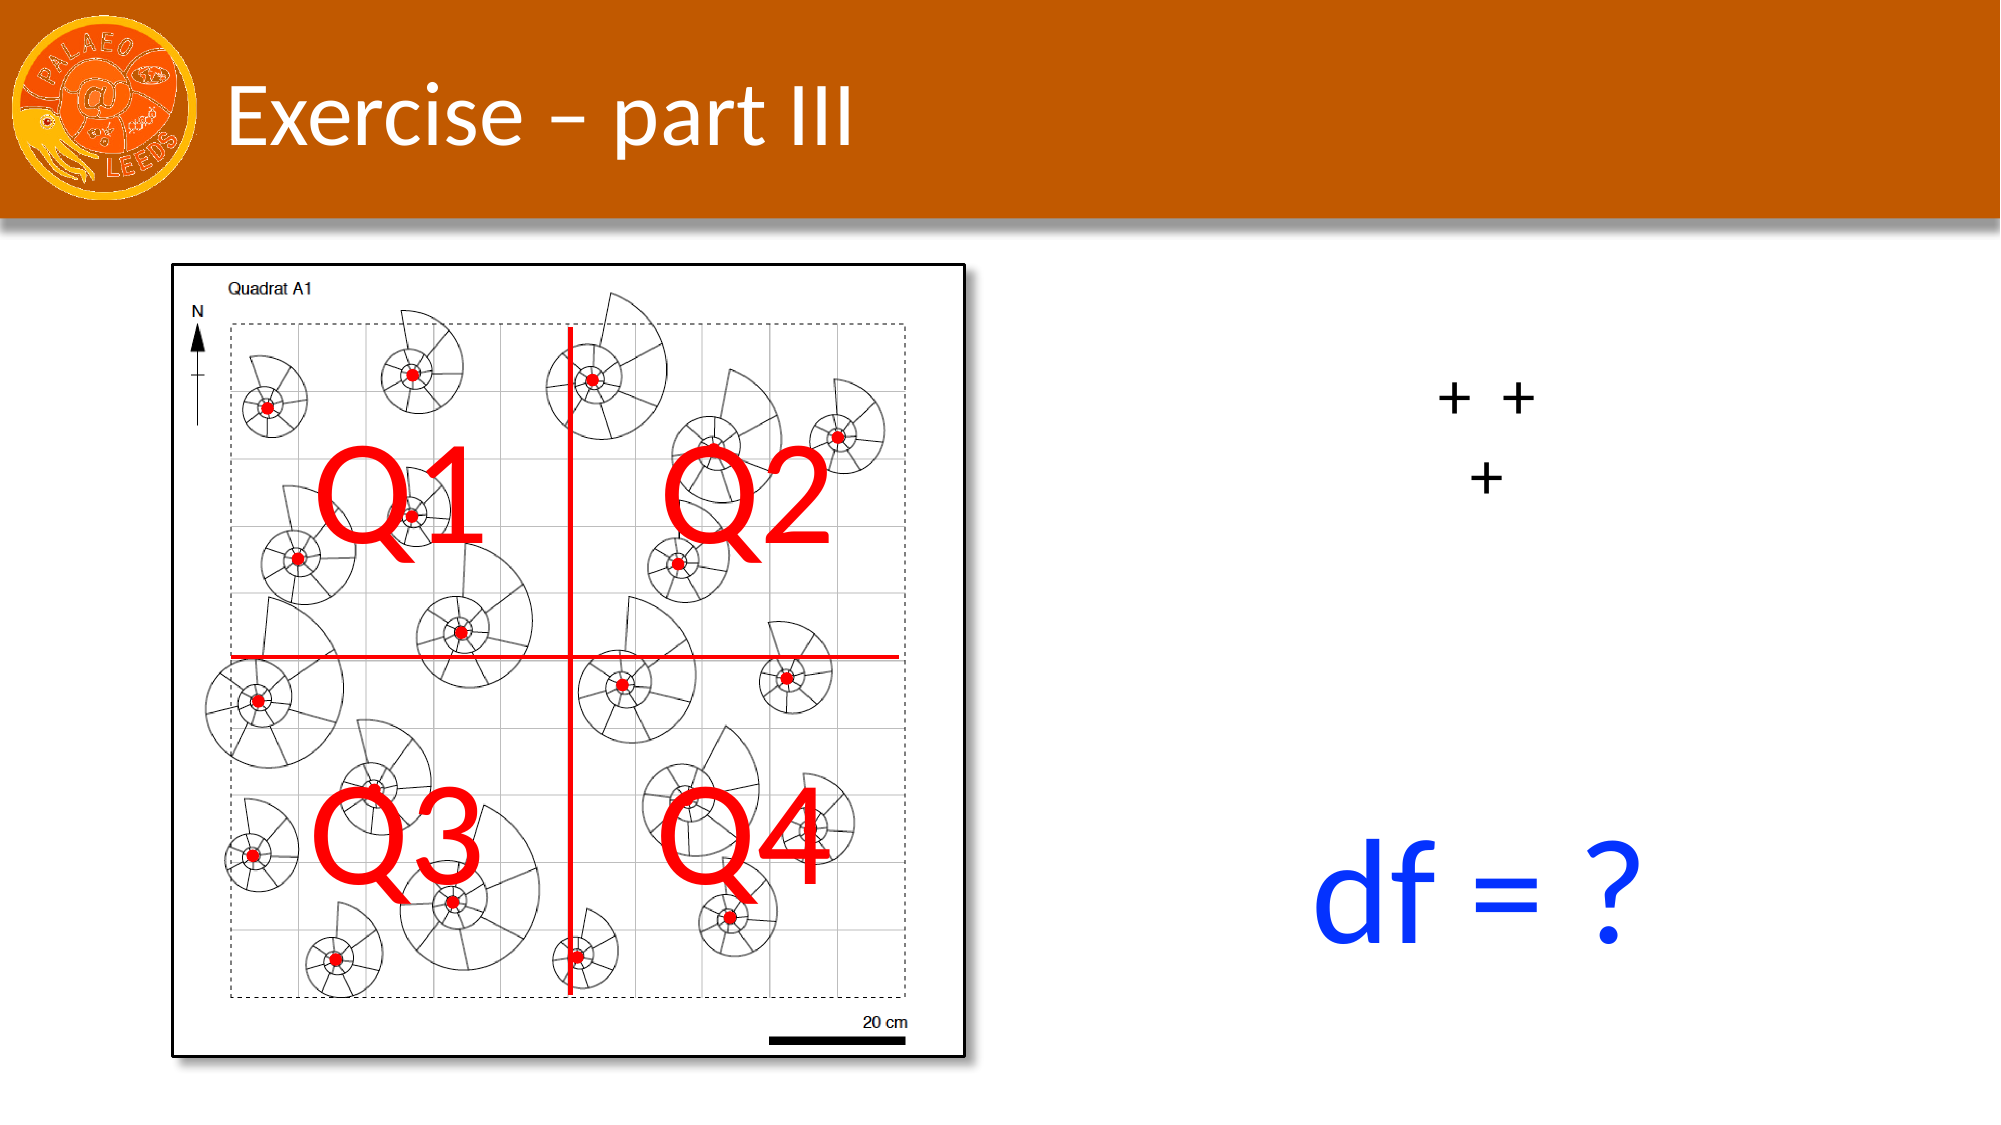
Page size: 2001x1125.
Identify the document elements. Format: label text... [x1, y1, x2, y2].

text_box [174, 265, 963, 1055]
text_box Exercise – part III [210, 17, 2000, 201]
picture [11, 15, 197, 200]
text_box [0, 0, 2000, 219]
text_box df = ? [1177, 786, 1783, 982]
